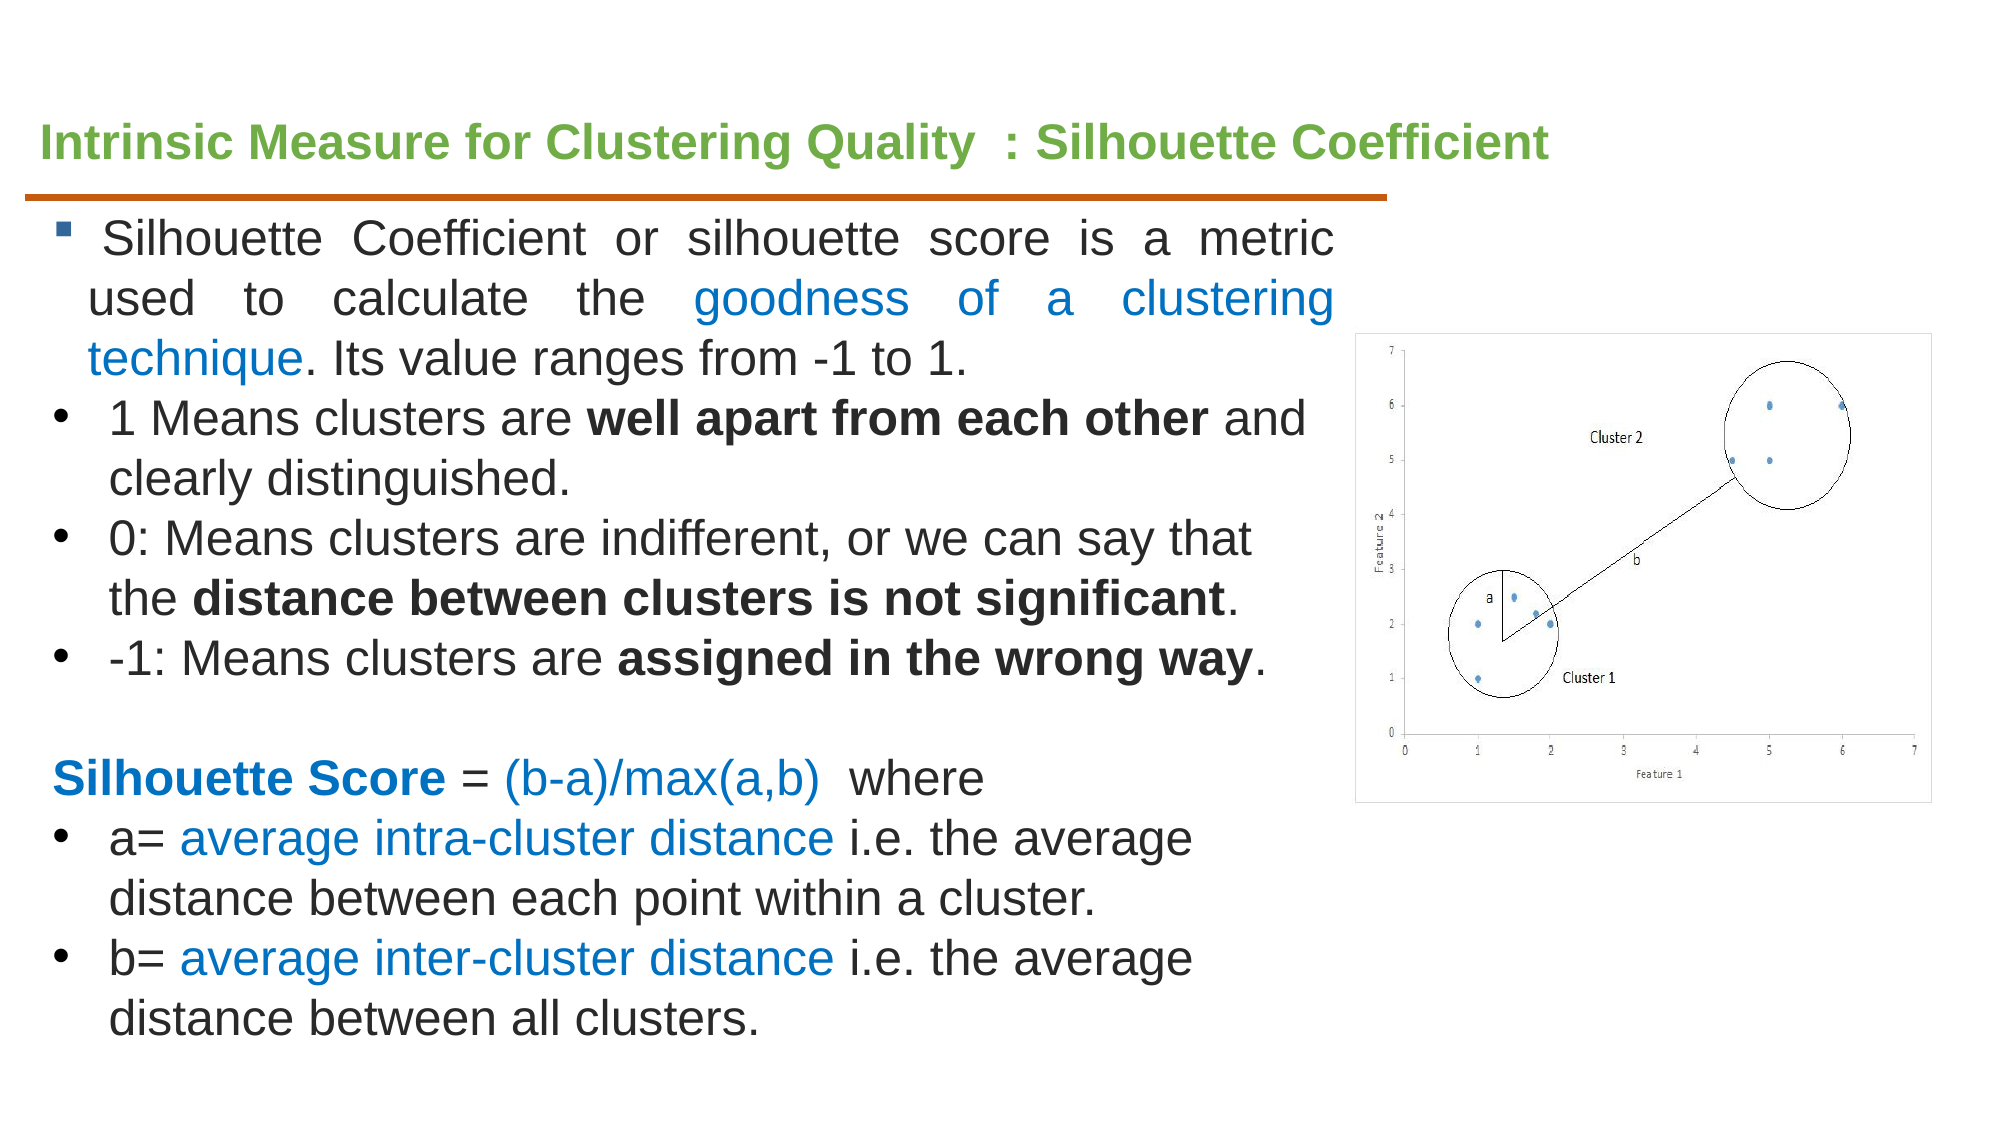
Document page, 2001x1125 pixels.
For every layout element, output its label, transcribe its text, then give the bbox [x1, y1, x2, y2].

text_box Intrinsic Measure for Clustering Quality : Silhouette Coefficient [37, 10, 1664, 291]
text_box Silhouette Coefficient or silhouette score is a metric used to calculate the goodness of a clustering technique. Its value ranges from -1 to 1. 1 Means clusters are well apart from each other and clearly distinguished. 0: Means clusters are indifferent, or we can say that the distance between clusters is not significant. -1: Means clusters are assigned in the wrong way. Silhouette Score = (b-a)/max(a,b) where a= average intra-cluster distance i.e. the average distance between each point within a cluster. b= average inter-cluster distance i.e. the average distance between all clusters. [37, 205, 1350, 550]
picture [1349, 326, 1938, 813]
